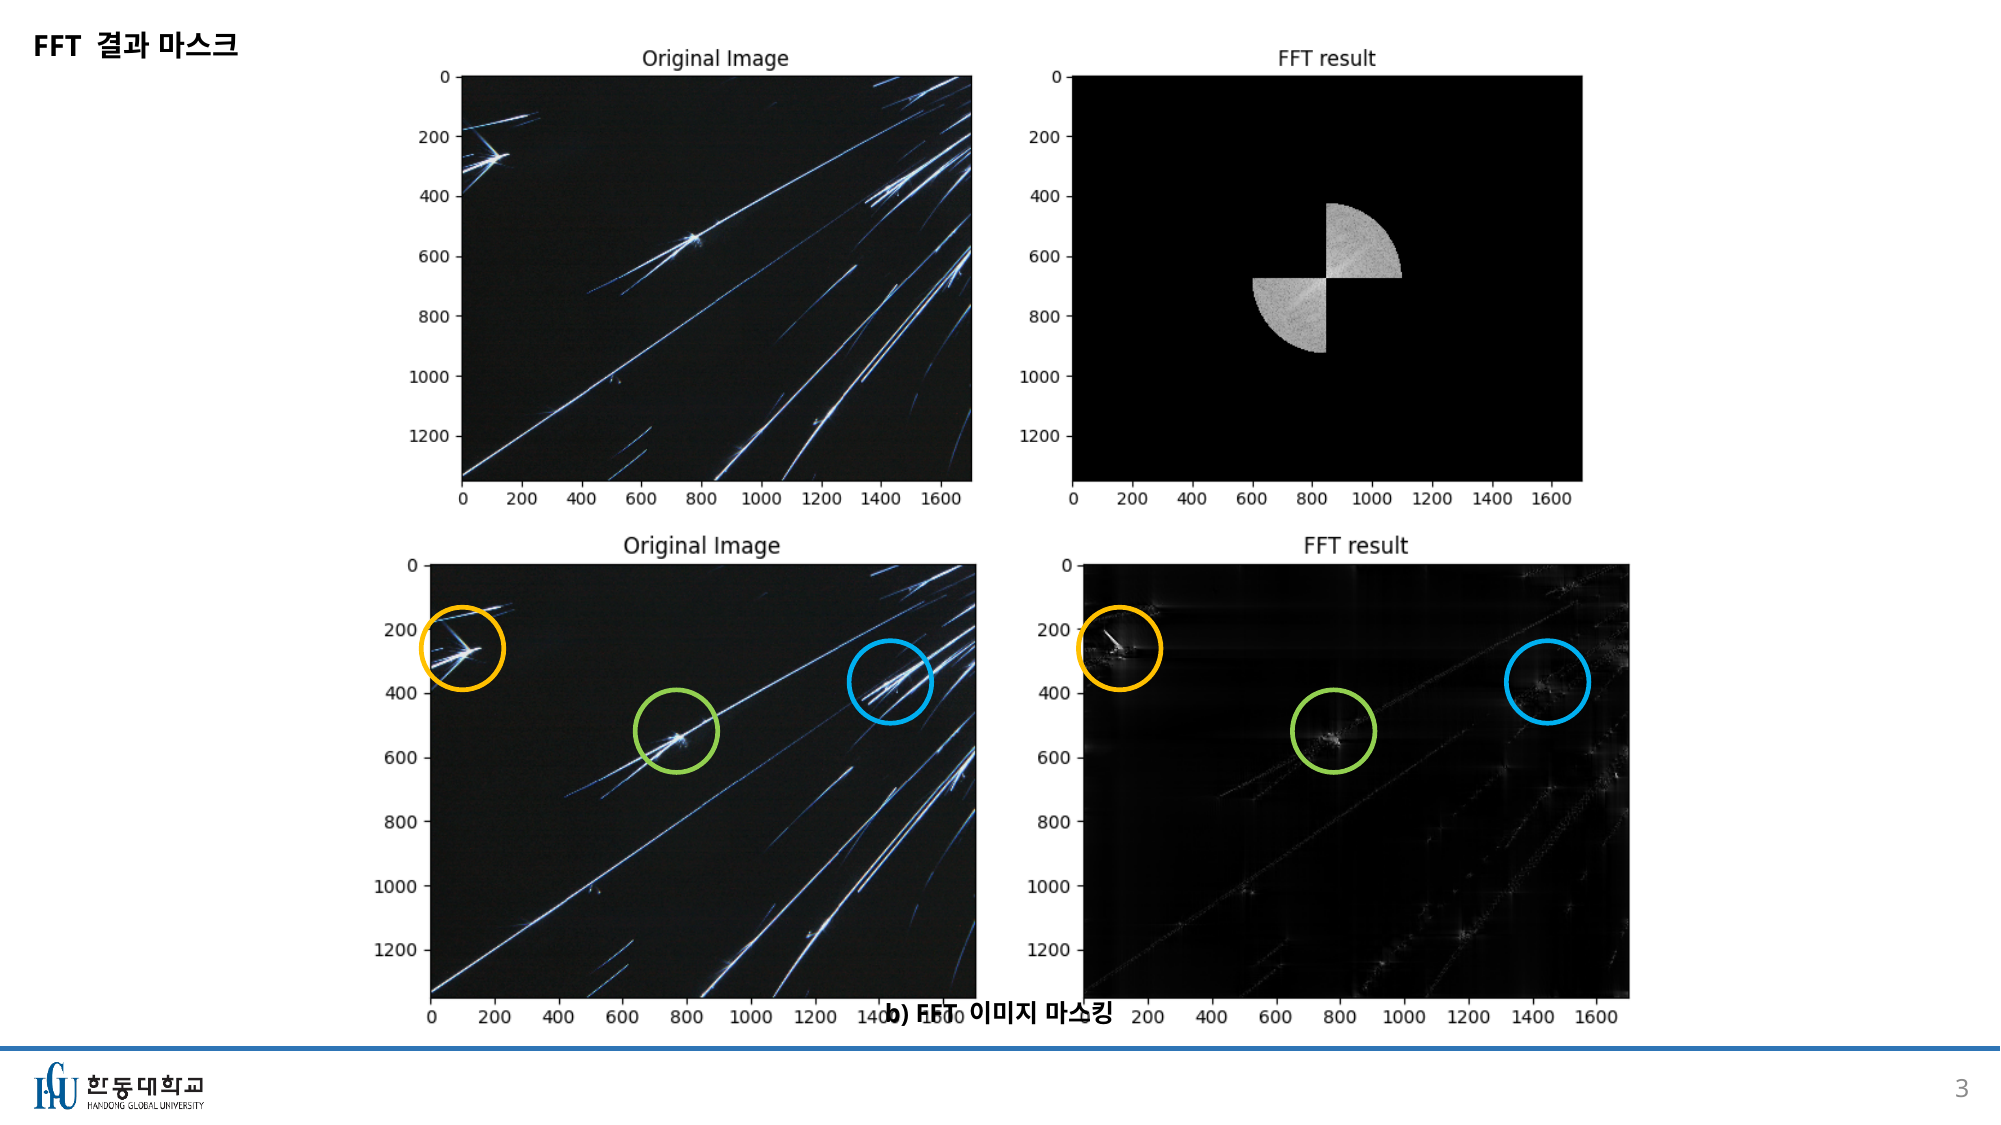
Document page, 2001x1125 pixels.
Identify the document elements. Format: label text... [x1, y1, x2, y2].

picture [356, 530, 1644, 1048]
picture [18, 1050, 217, 1120]
text_box FFT 결과 마스크 [18, 19, 654, 70]
picture [395, 42, 1605, 518]
slide_number 3 [1916, 1060, 1985, 1120]
